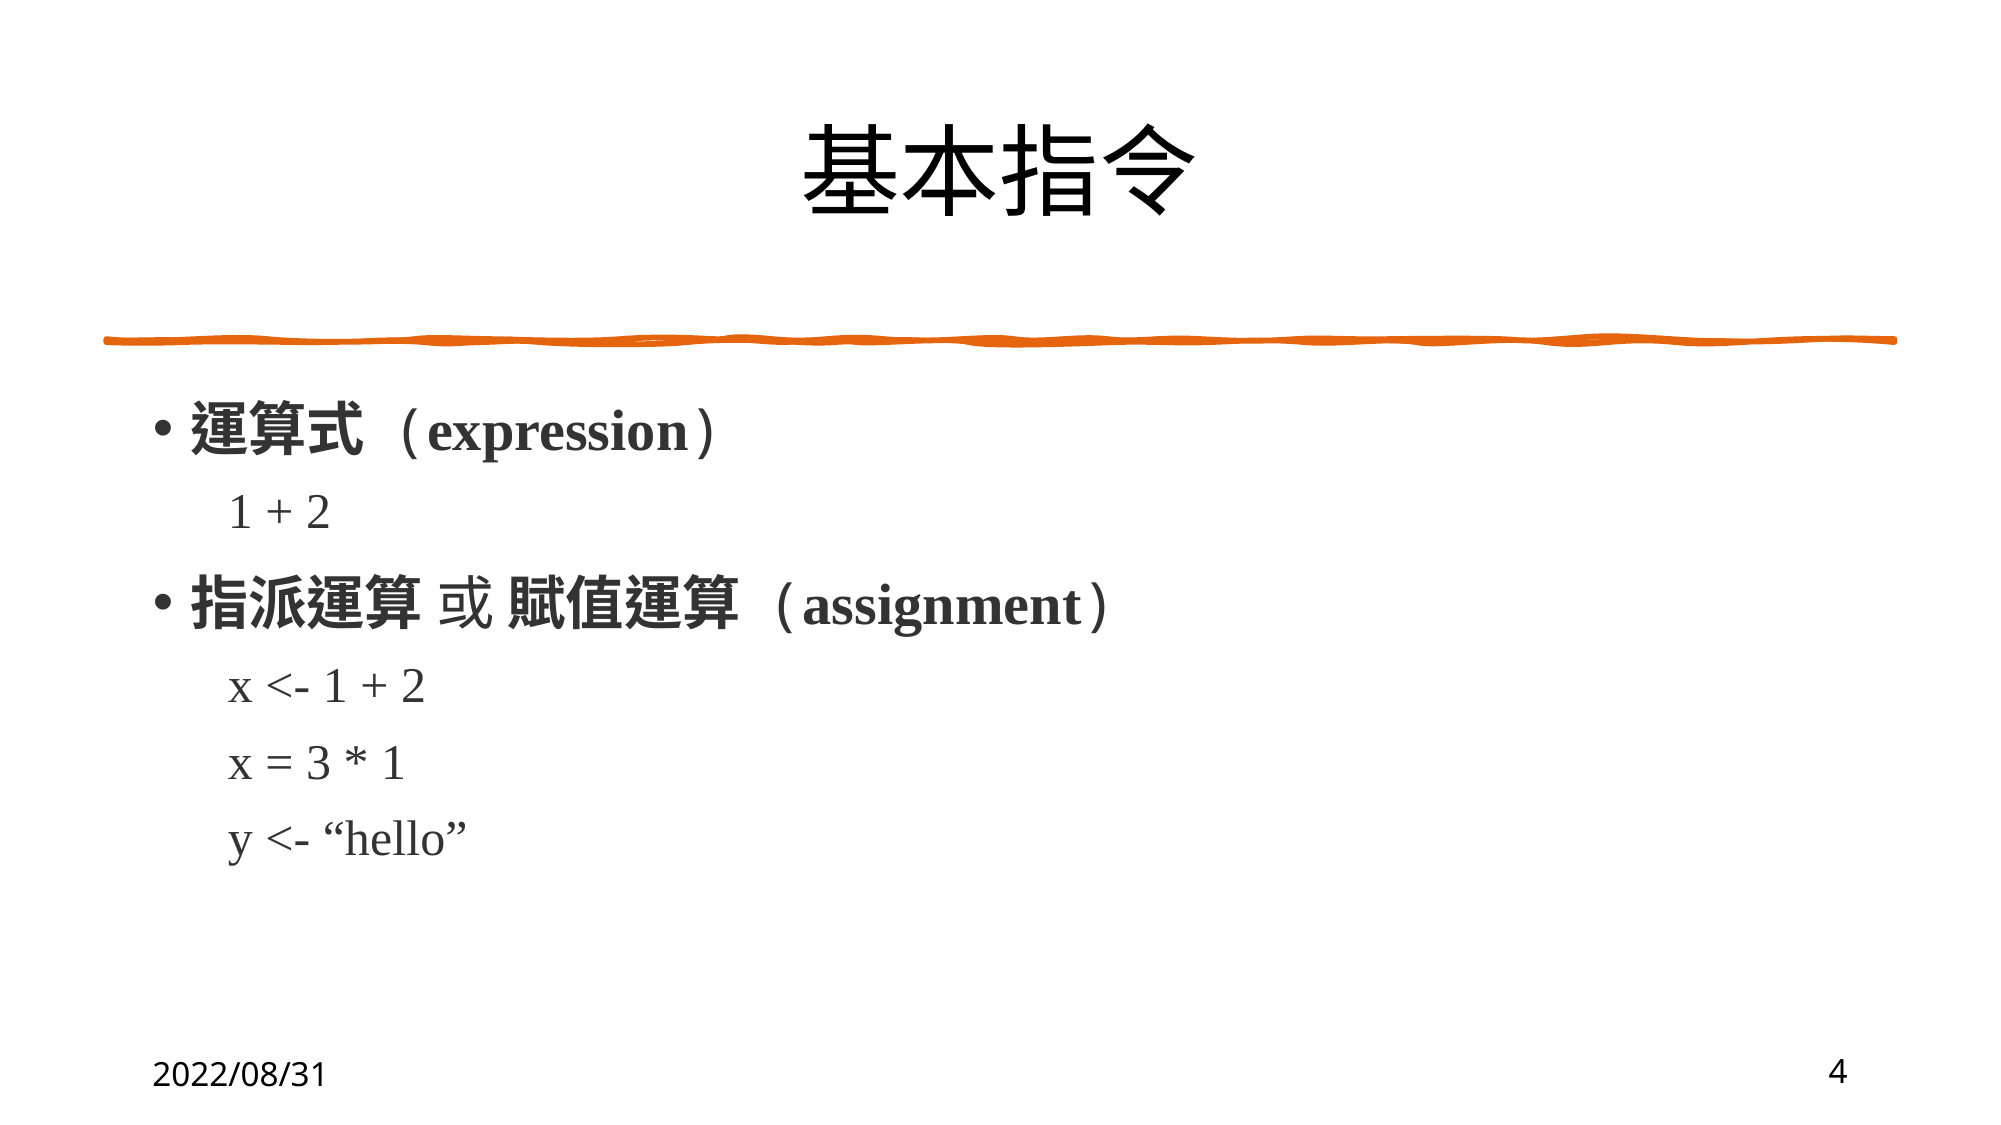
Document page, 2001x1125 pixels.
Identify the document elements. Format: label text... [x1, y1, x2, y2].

slide_number 4 [1412, 1042, 1863, 1103]
list 運算式 (expression) 1 + 2 指派運算 或 賦值運算 (assignment) x <- 1 + 2 x = 3 * 1 y <- “hello” [138, 378, 1863, 1014]
title 基本指令 [137, 59, 1863, 278]
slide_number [137, 1042, 588, 1103]
